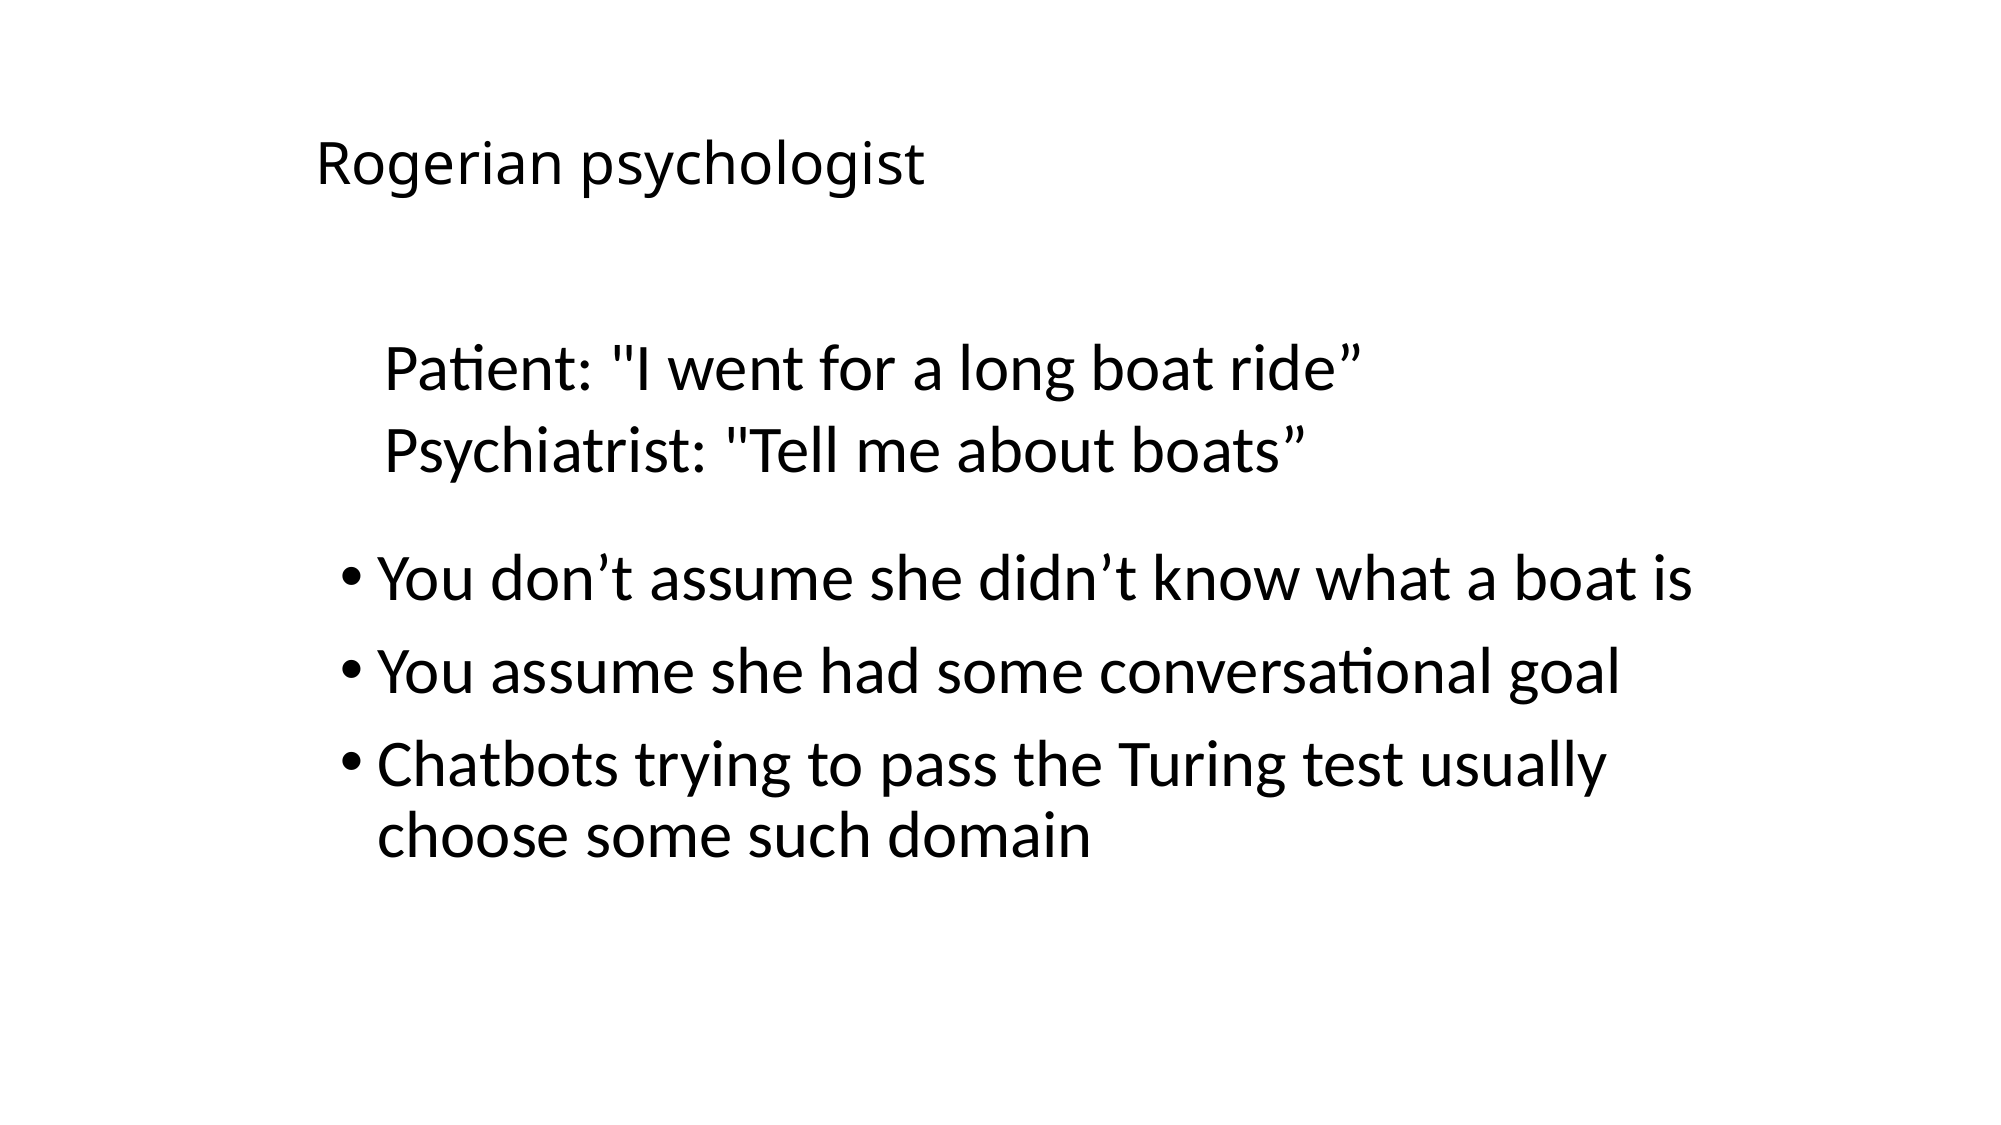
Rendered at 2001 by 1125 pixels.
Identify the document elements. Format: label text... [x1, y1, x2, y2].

list Patient: "I went for a long boat ride” Psychiatrist: "Tell me about boats” You don’t assume she didn’t know what a boat is You assume she had some conversational goal Chatbots trying to pass the Turing test usually choose some such domain [324, 287, 1725, 1025]
title Rogerian psychologist [300, 62, 1750, 205]
